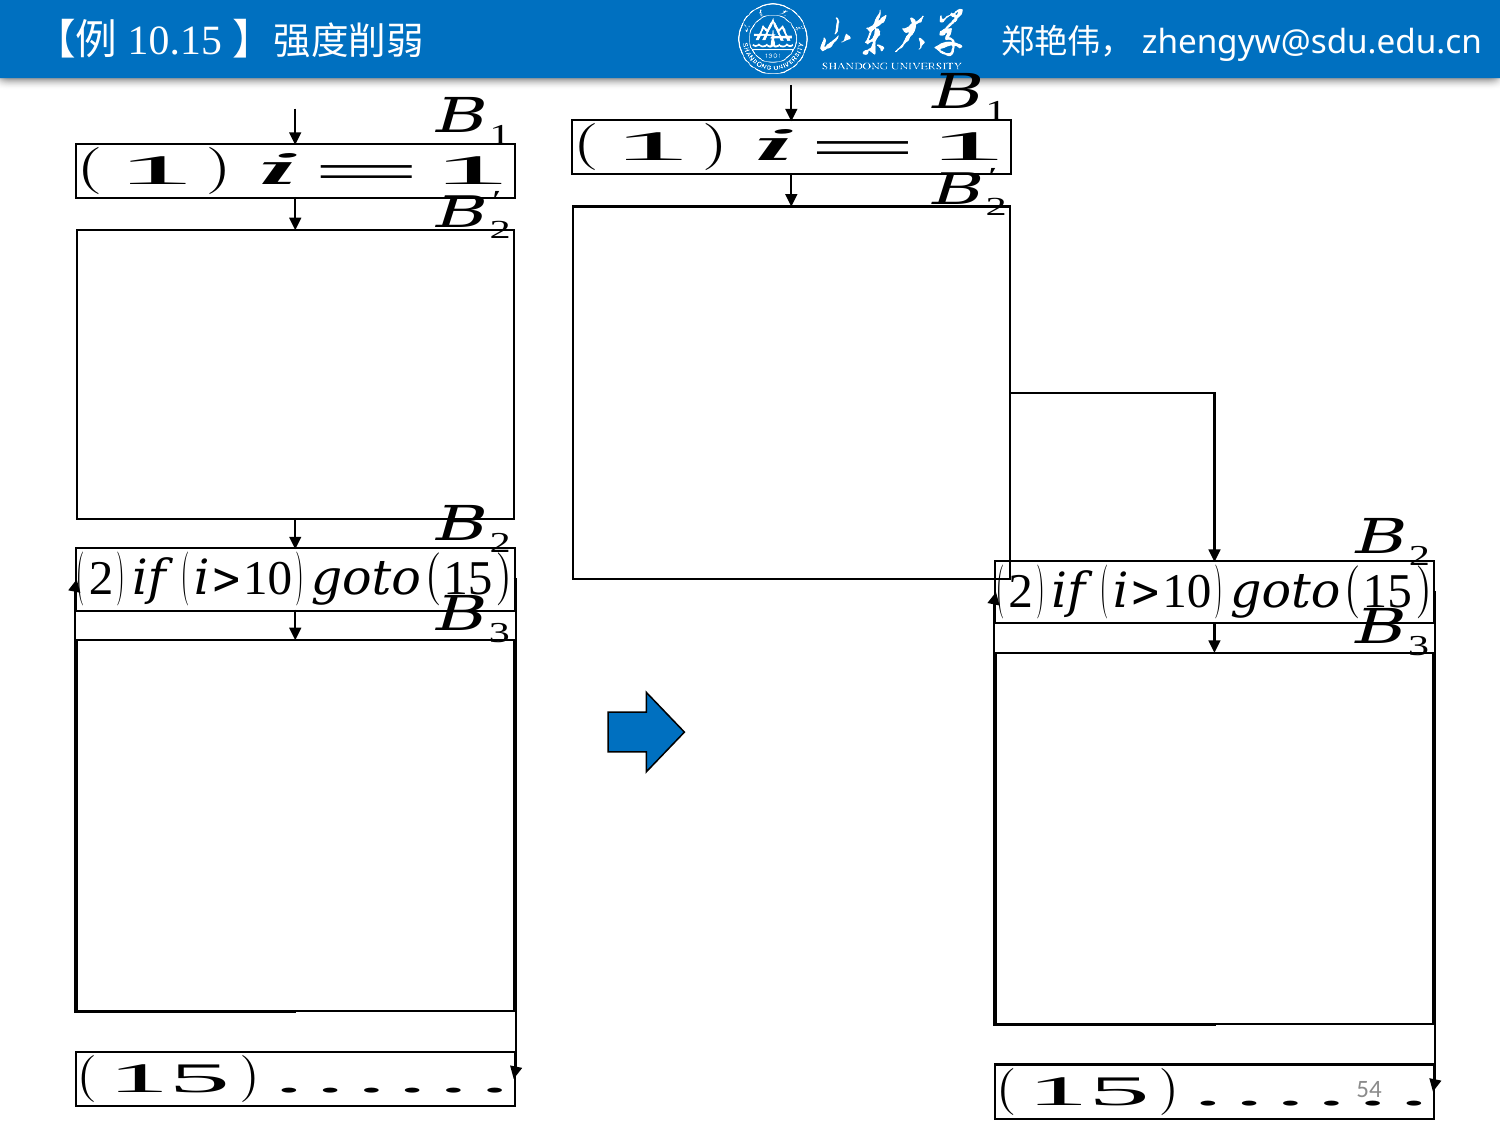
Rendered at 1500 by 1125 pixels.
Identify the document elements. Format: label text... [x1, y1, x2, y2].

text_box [1432, 592, 1436, 1092]
text_box 【例10.15】强度削弱 [19, 5, 515, 70]
text_box [608, 692, 685, 772]
picture [738, 3, 963, 74]
slide_number 54 [1059, 1066, 1397, 1118]
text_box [889, 698, 1322, 918]
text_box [76, 89, 516, 1105]
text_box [1009, 392, 1215, 562]
slide_number 54 [1059, 1057, 1397, 1063]
